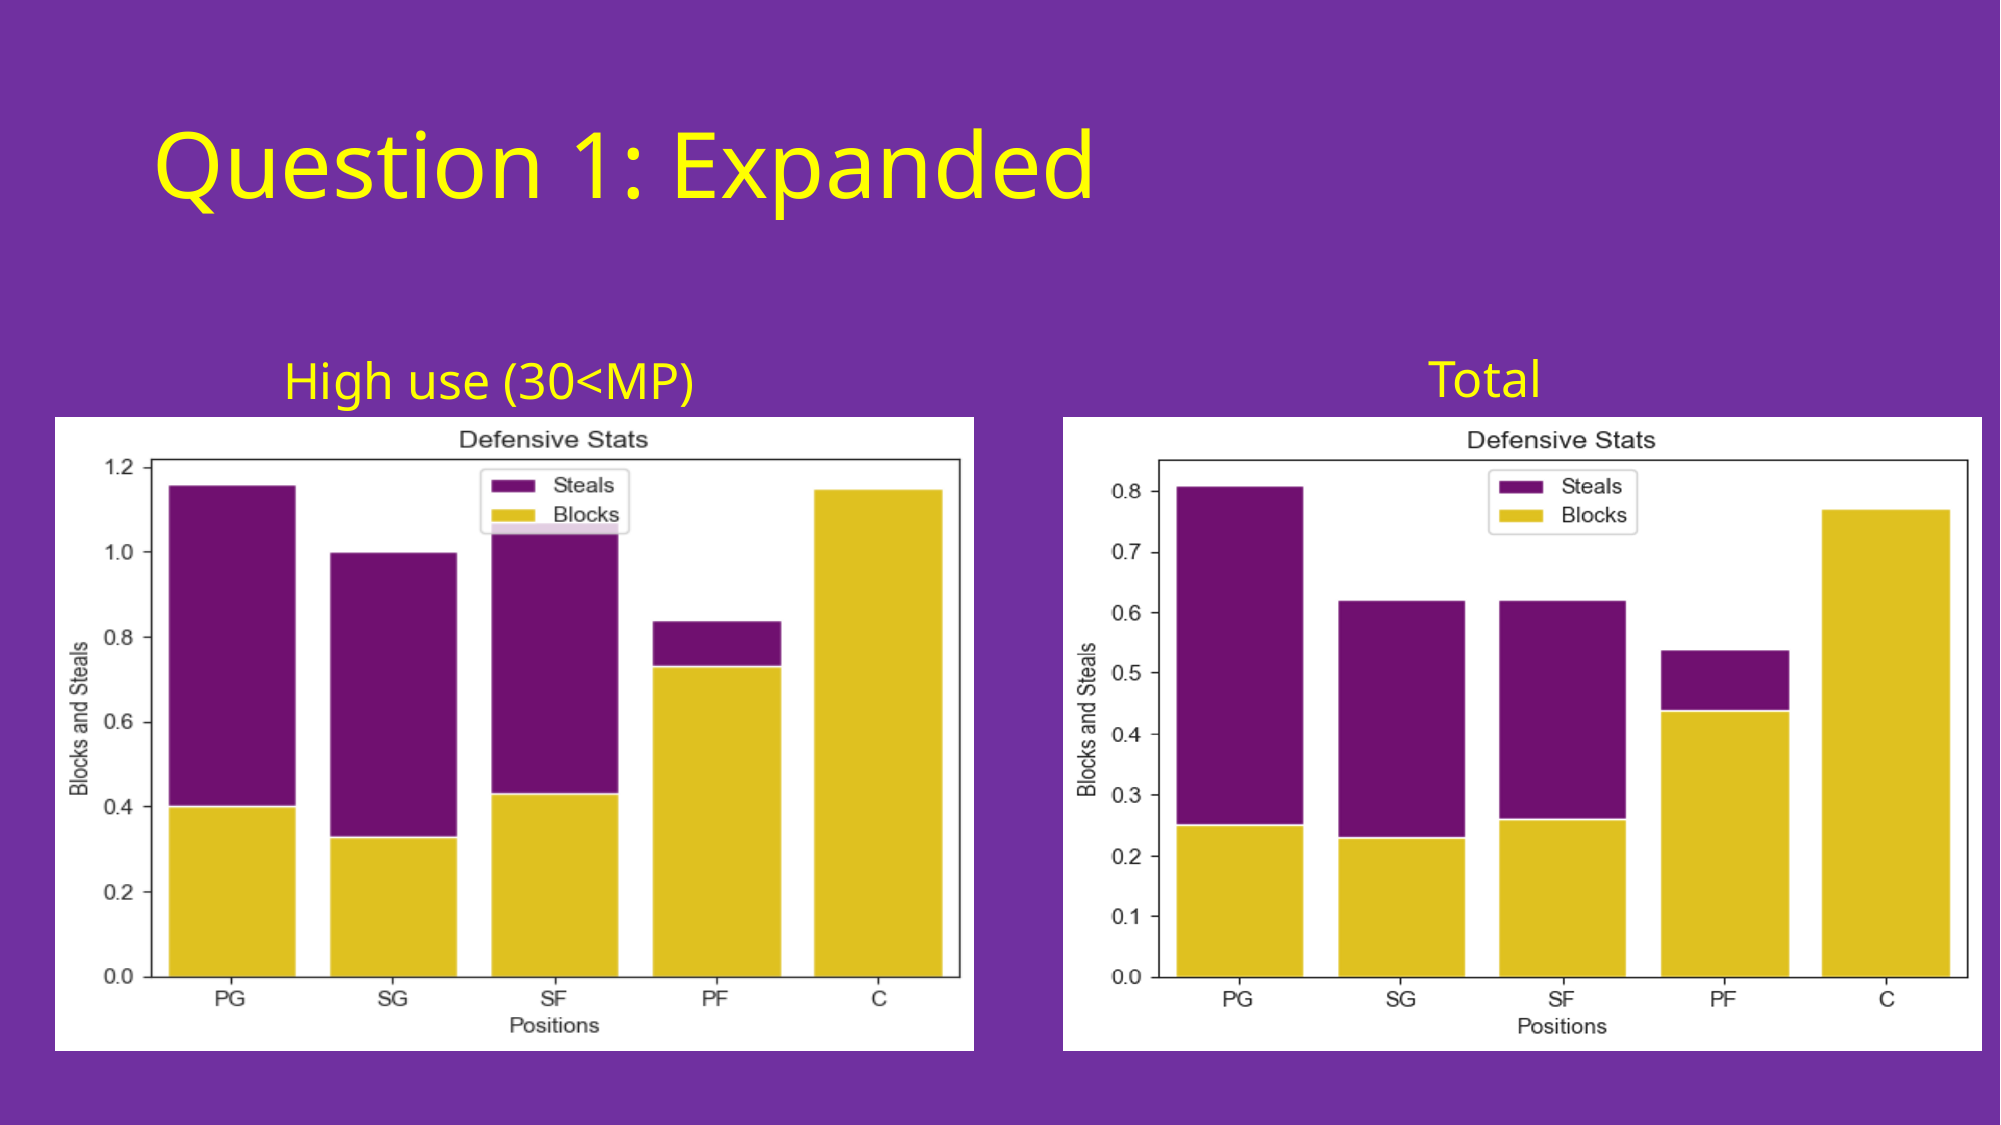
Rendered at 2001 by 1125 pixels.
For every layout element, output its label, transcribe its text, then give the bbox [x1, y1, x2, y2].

picture [55, 417, 974, 1051]
text_box Total [1414, 340, 1582, 415]
text_box High use (30<MP) [268, 342, 761, 417]
title Question 1: Expanded [137, 59, 1863, 278]
picture [1063, 417, 1982, 1051]
